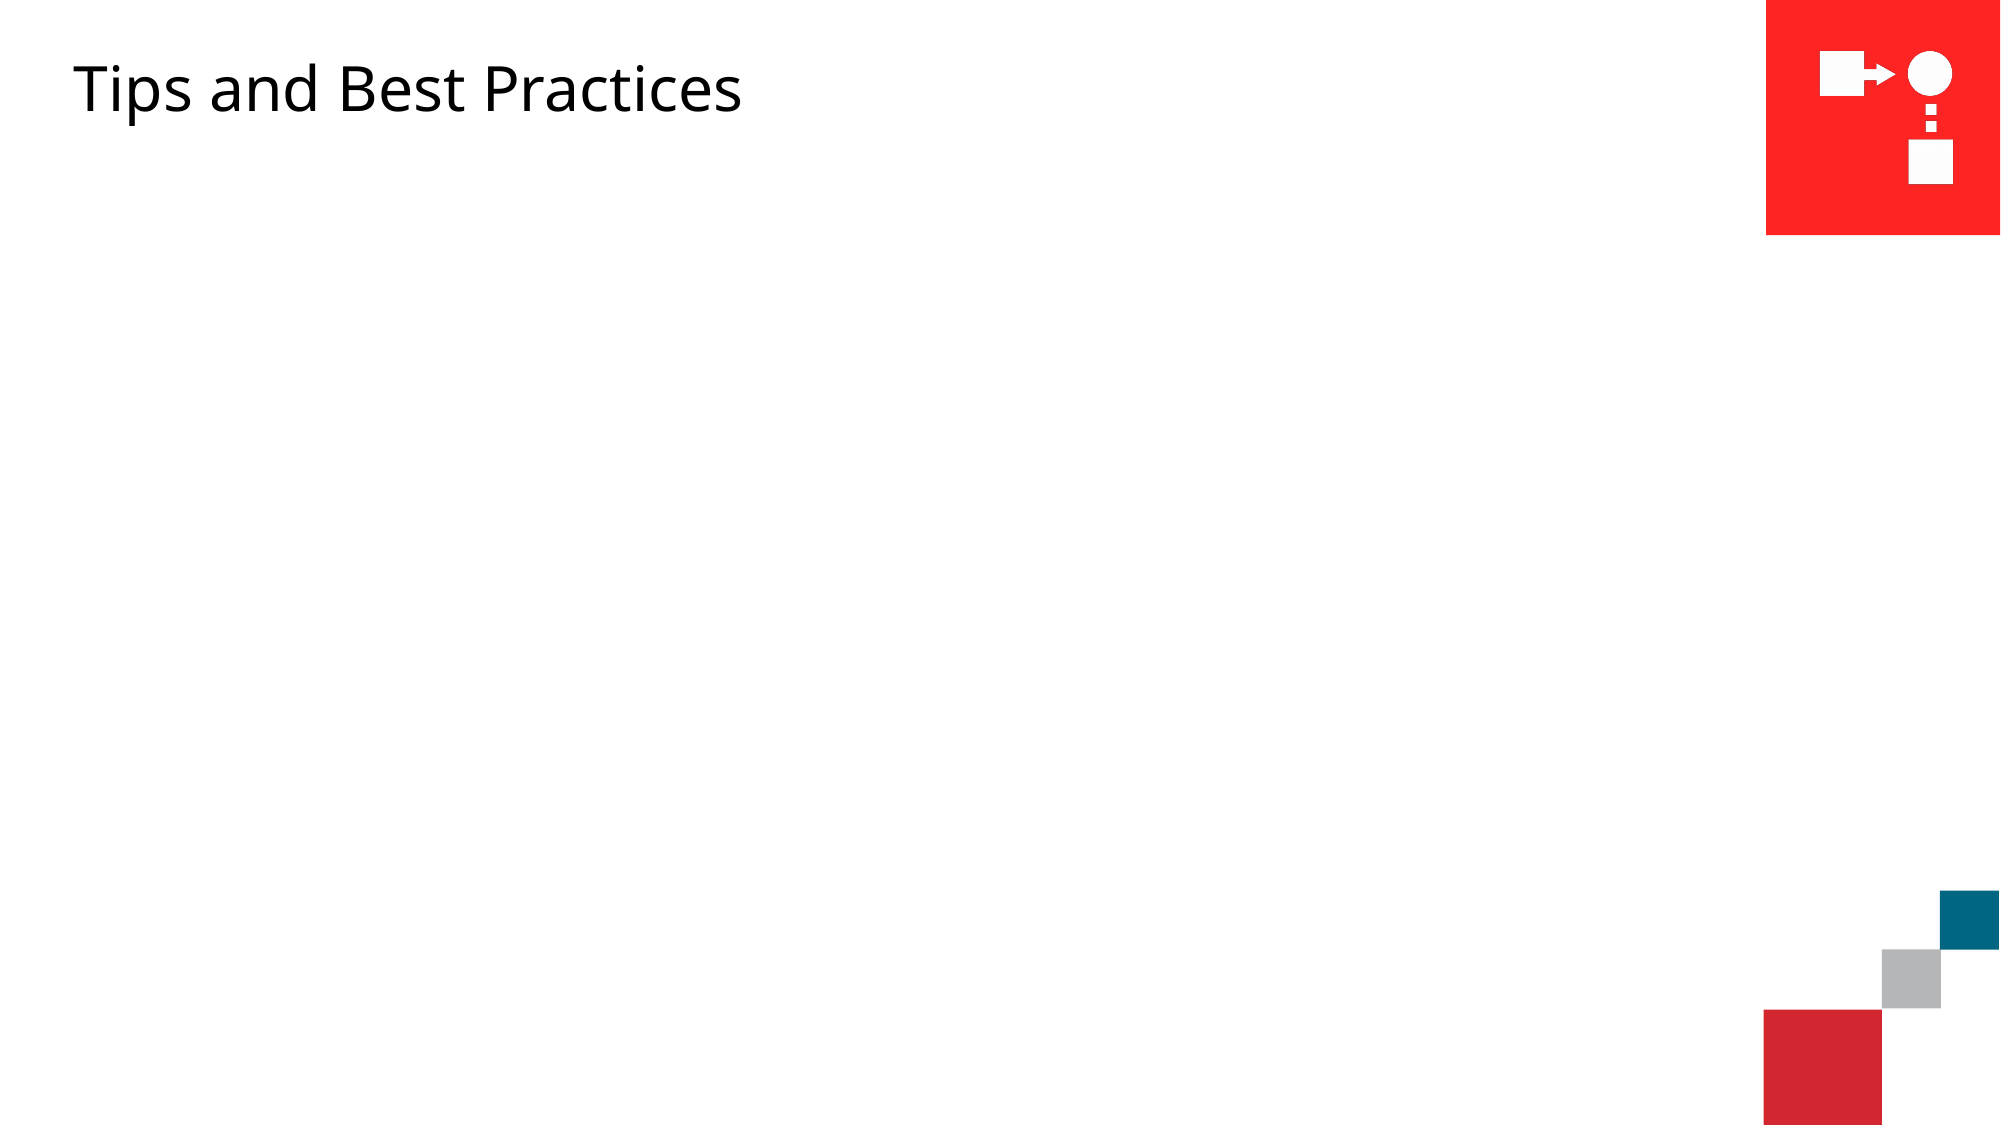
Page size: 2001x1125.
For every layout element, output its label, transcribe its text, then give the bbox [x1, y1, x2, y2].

picture [1801, 32, 1971, 203]
title Tips and Best Practices [59, 17, 1802, 166]
